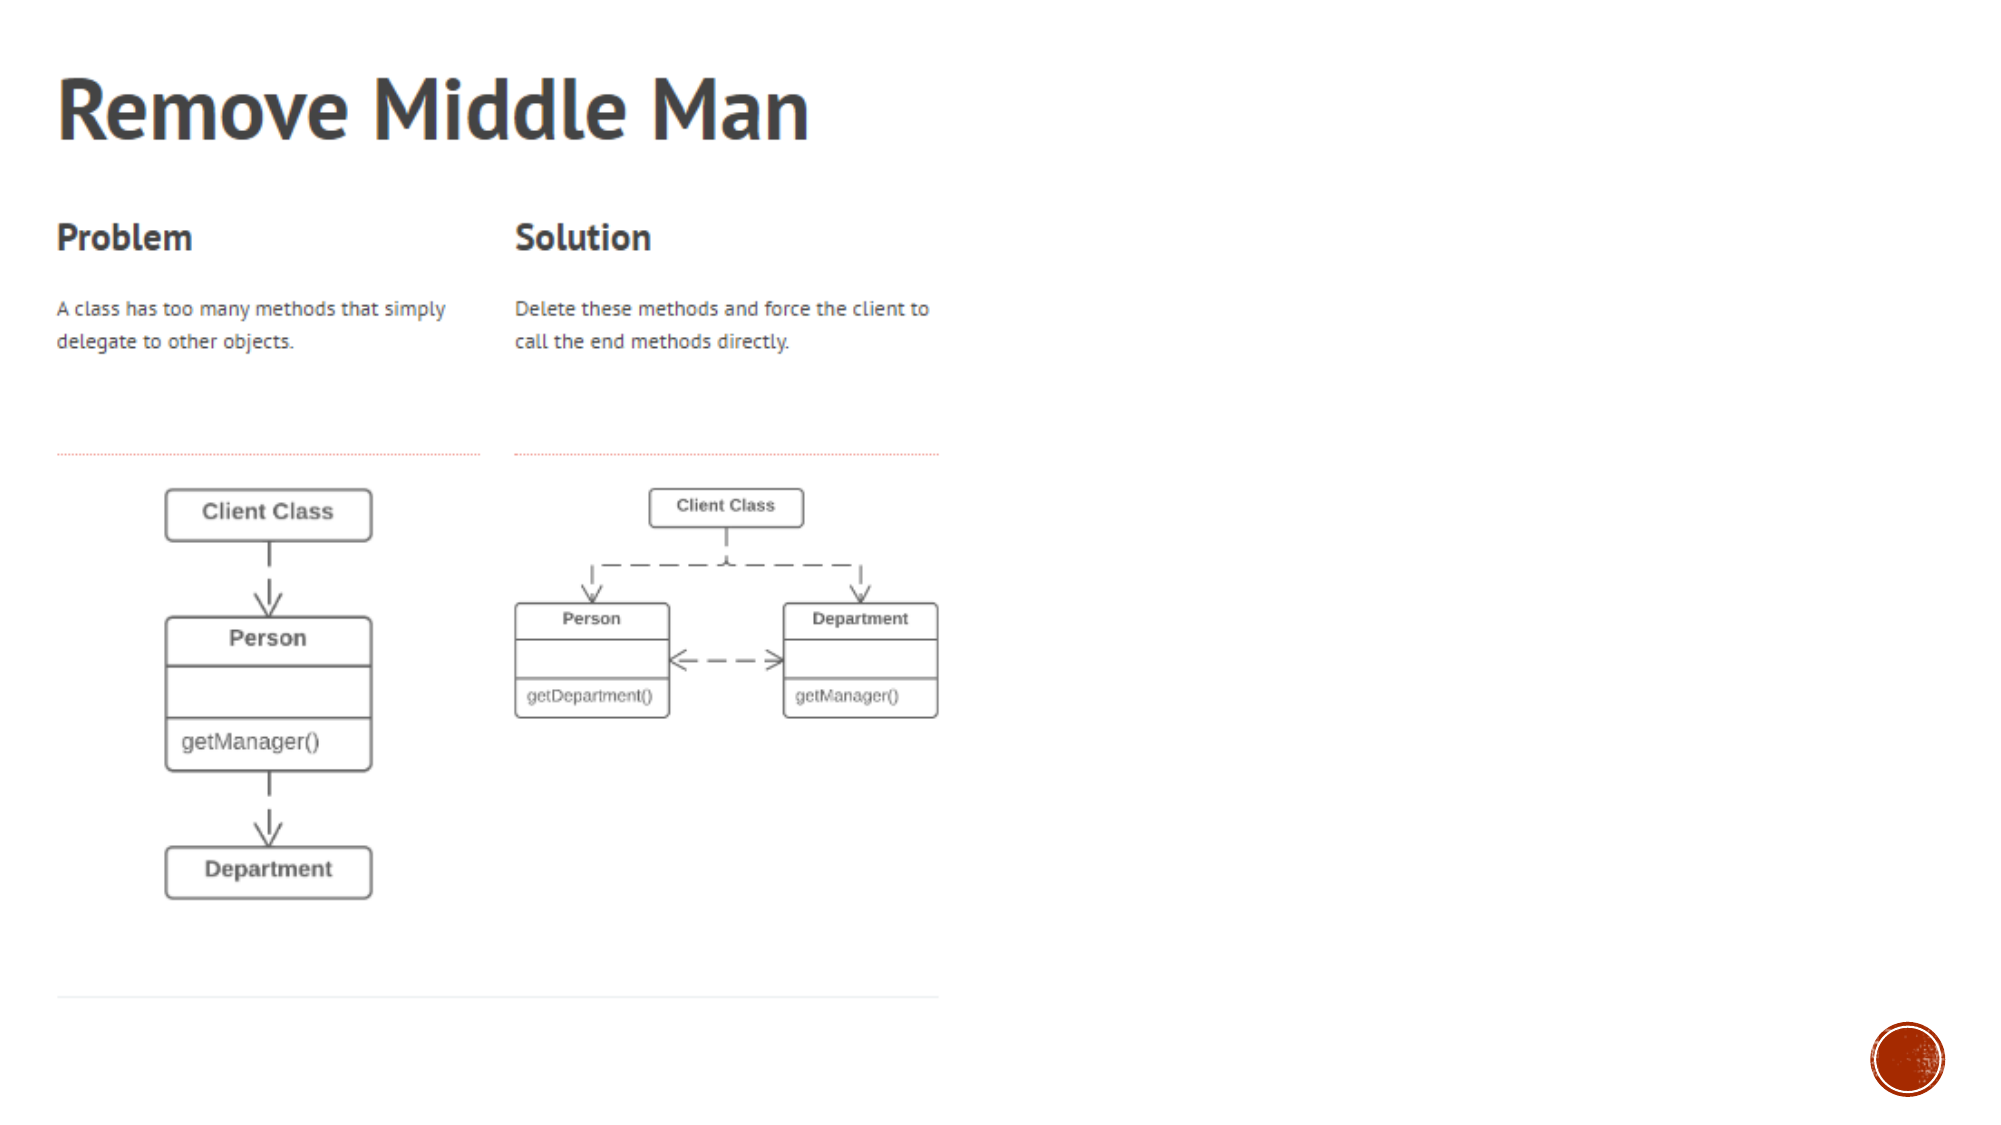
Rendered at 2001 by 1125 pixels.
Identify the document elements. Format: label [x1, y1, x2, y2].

picture [27, 53, 988, 1002]
